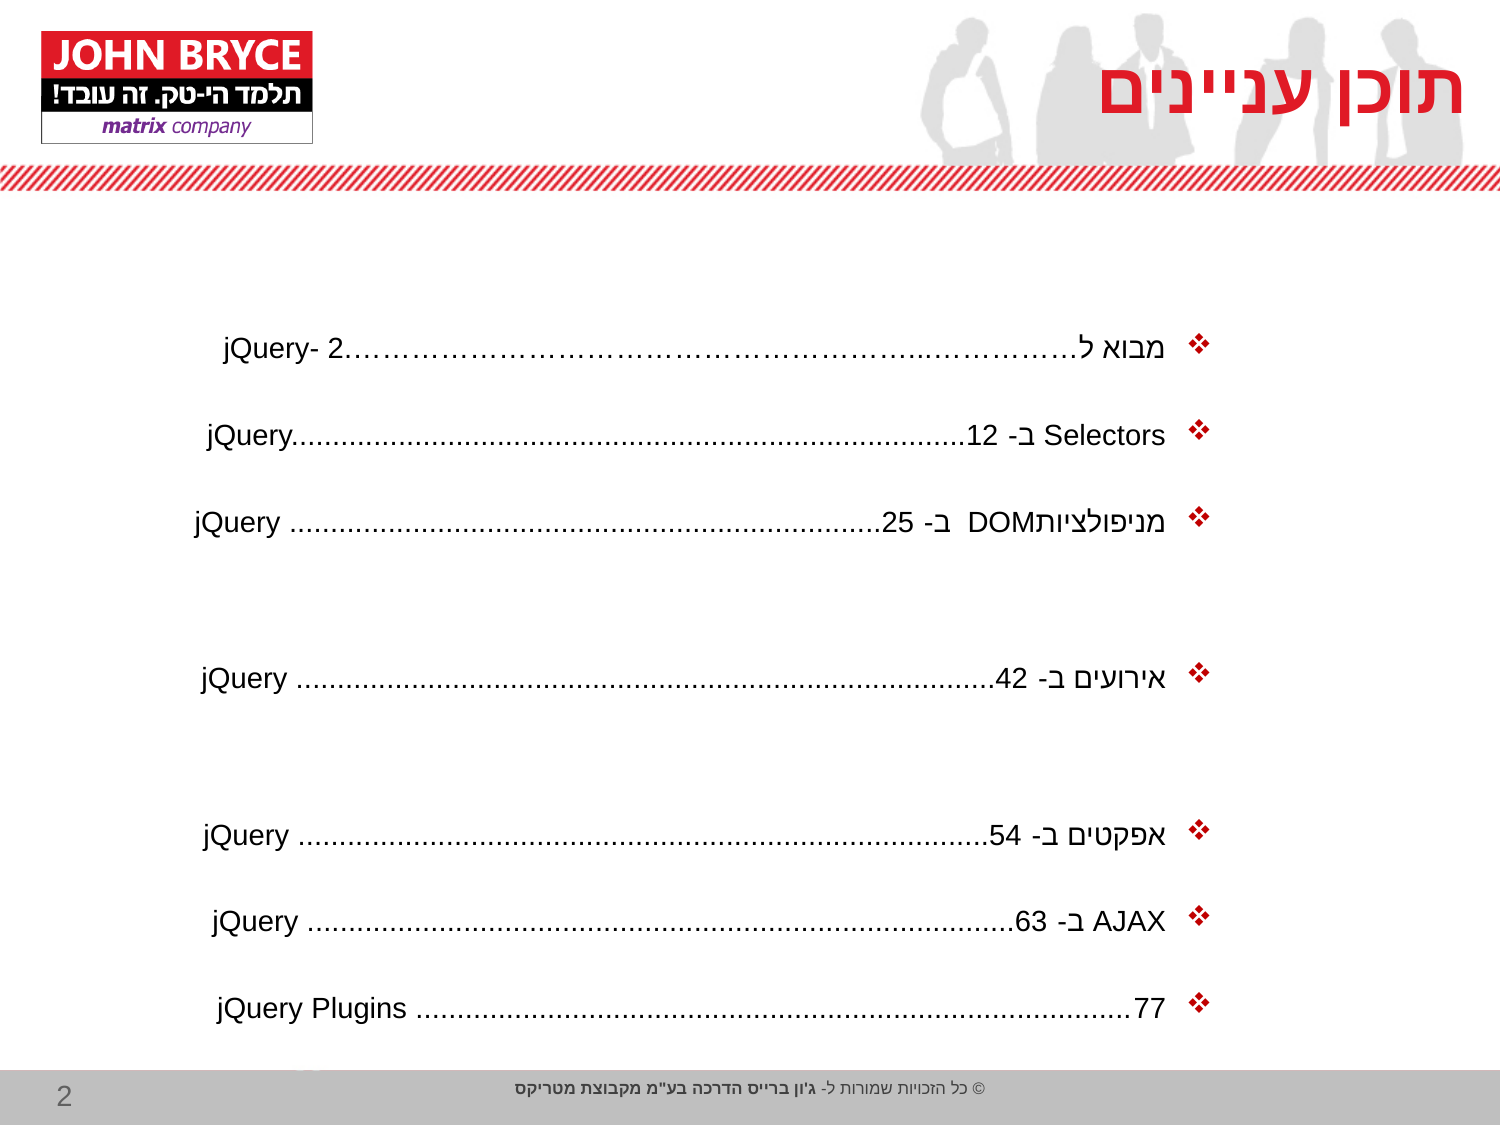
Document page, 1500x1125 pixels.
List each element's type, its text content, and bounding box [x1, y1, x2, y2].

picture [0, 0, 1500, 1070]
text_box מבוא ל……………...………………………………………………….jQuery- 2 Selectors ב- jQuery..................................................................................12 מניפולציותDOM ב- jQuery ........................................................................25 אירועים ב- jQuery .....................................................................................42 אפקטים ב- jQuery ....................................................................................54 AJAX ב- jQuery ......................................................................................63 jQuery Plugins .......................................................................................77 [125, 287, 1228, 1102]
text_box תוכן עניינים [490, 21, 1483, 149]
